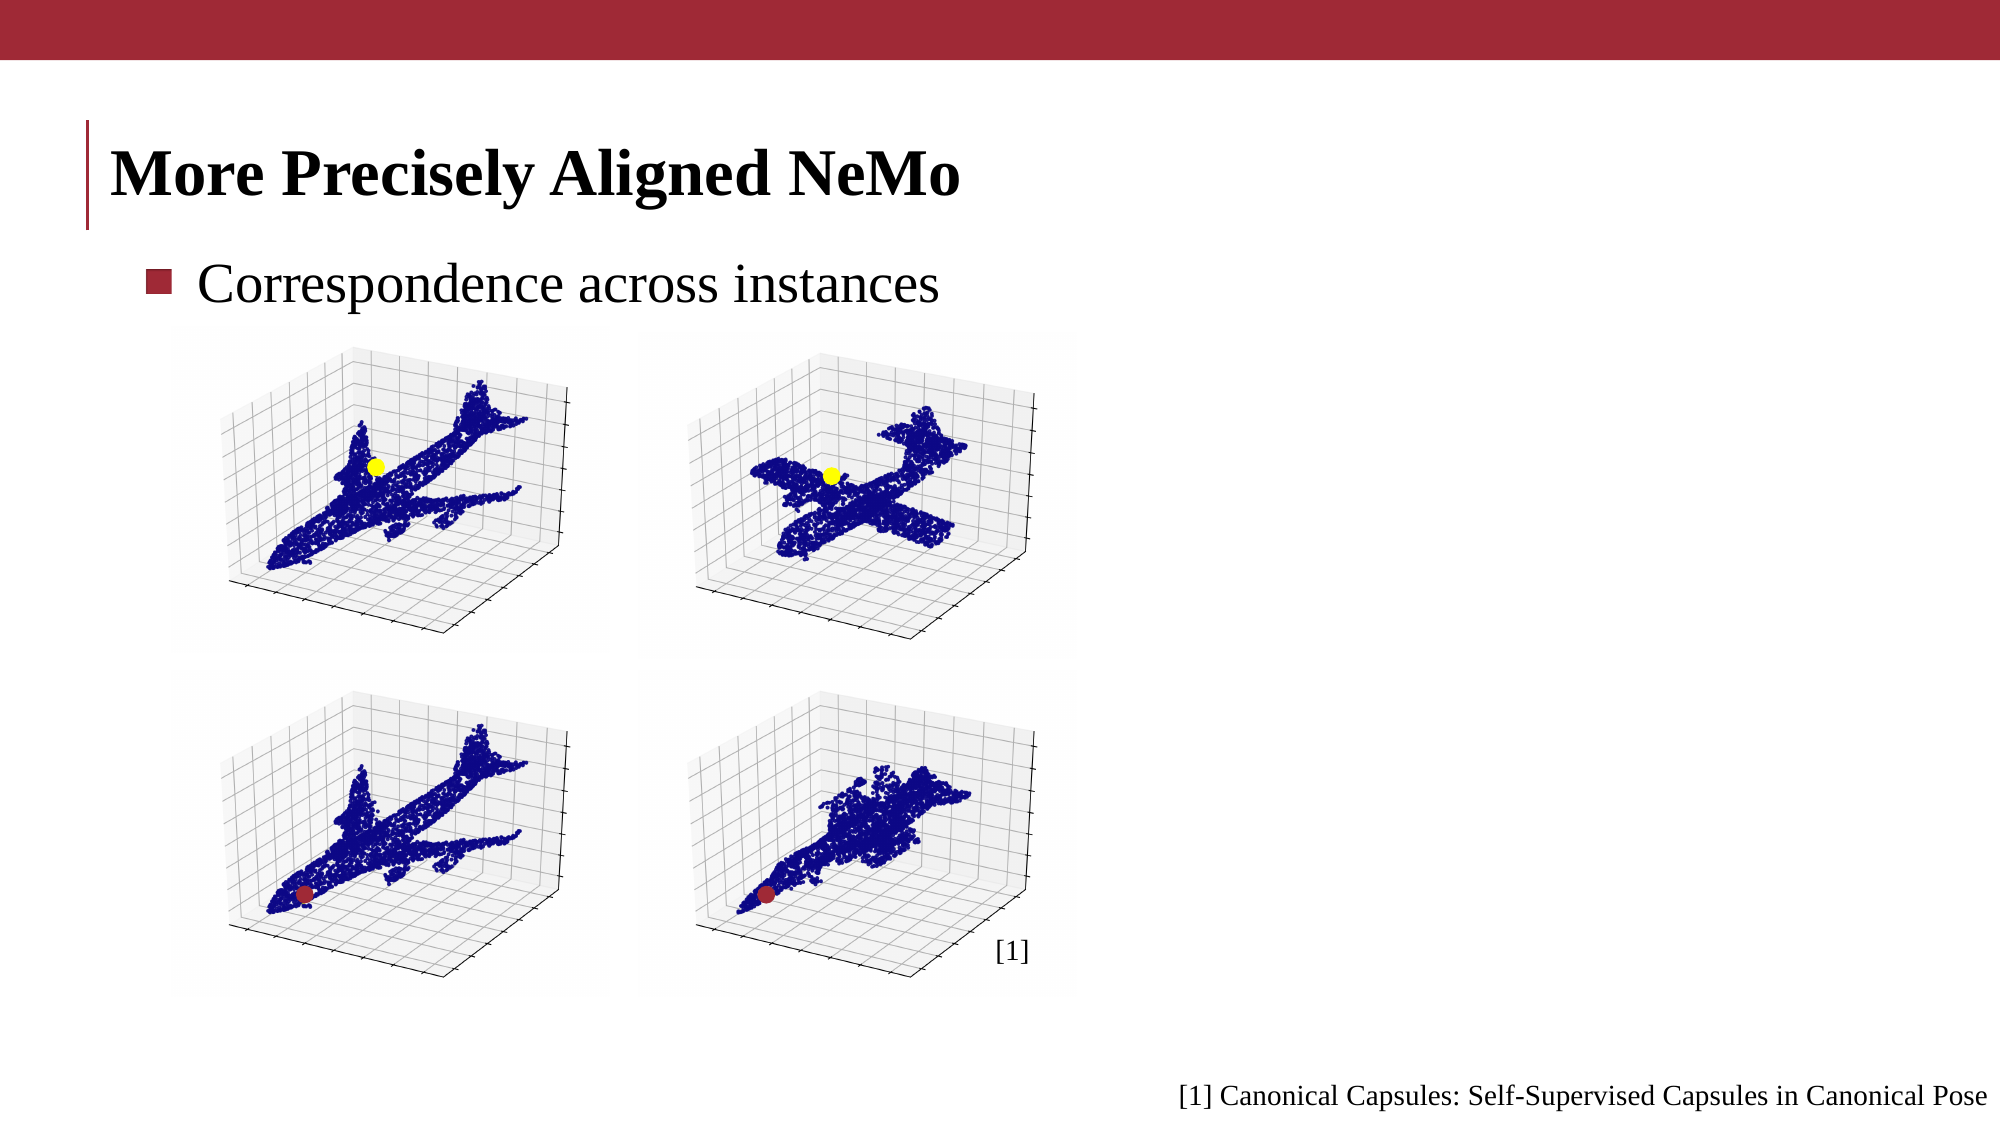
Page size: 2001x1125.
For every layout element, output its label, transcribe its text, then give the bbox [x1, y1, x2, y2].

text_box Correspondence across instances [182, 245, 1908, 322]
text_box More Precisely Aligned NeMo [95, 64, 1821, 283]
picture [171, 670, 610, 997]
text_box [0, 0, 2000, 61]
text_box [1] Canonical Capsules: Self-Supervised Capsules in Canonical Pose [1163, 1069, 2000, 1119]
picture [171, 326, 610, 653]
picture [145, 269, 172, 294]
picture [638, 332, 1077, 659]
picture [638, 670, 1077, 997]
